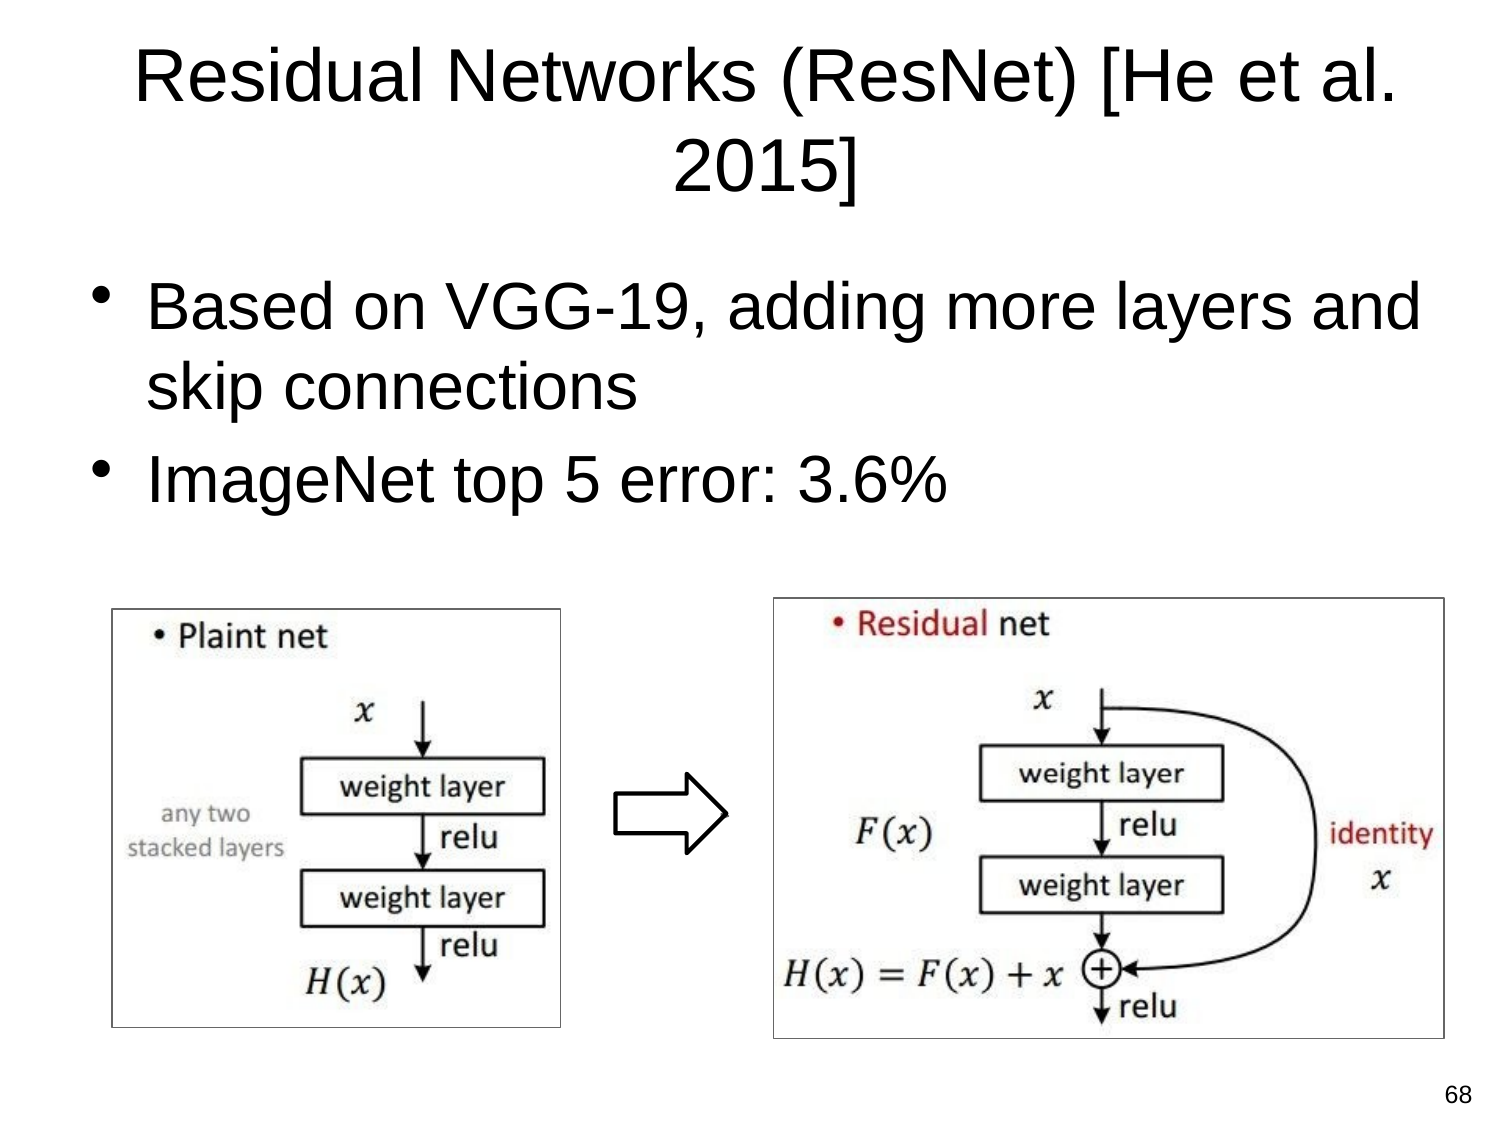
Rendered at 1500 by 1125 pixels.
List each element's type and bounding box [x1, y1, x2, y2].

text_box [112, 608, 561, 1028]
list [74, 255, 1483, 1051]
text_box [615, 773, 729, 854]
slide_number [1137, 1070, 1488, 1112]
title [74, 44, 1459, 188]
text_box [773, 597, 1444, 1039]
